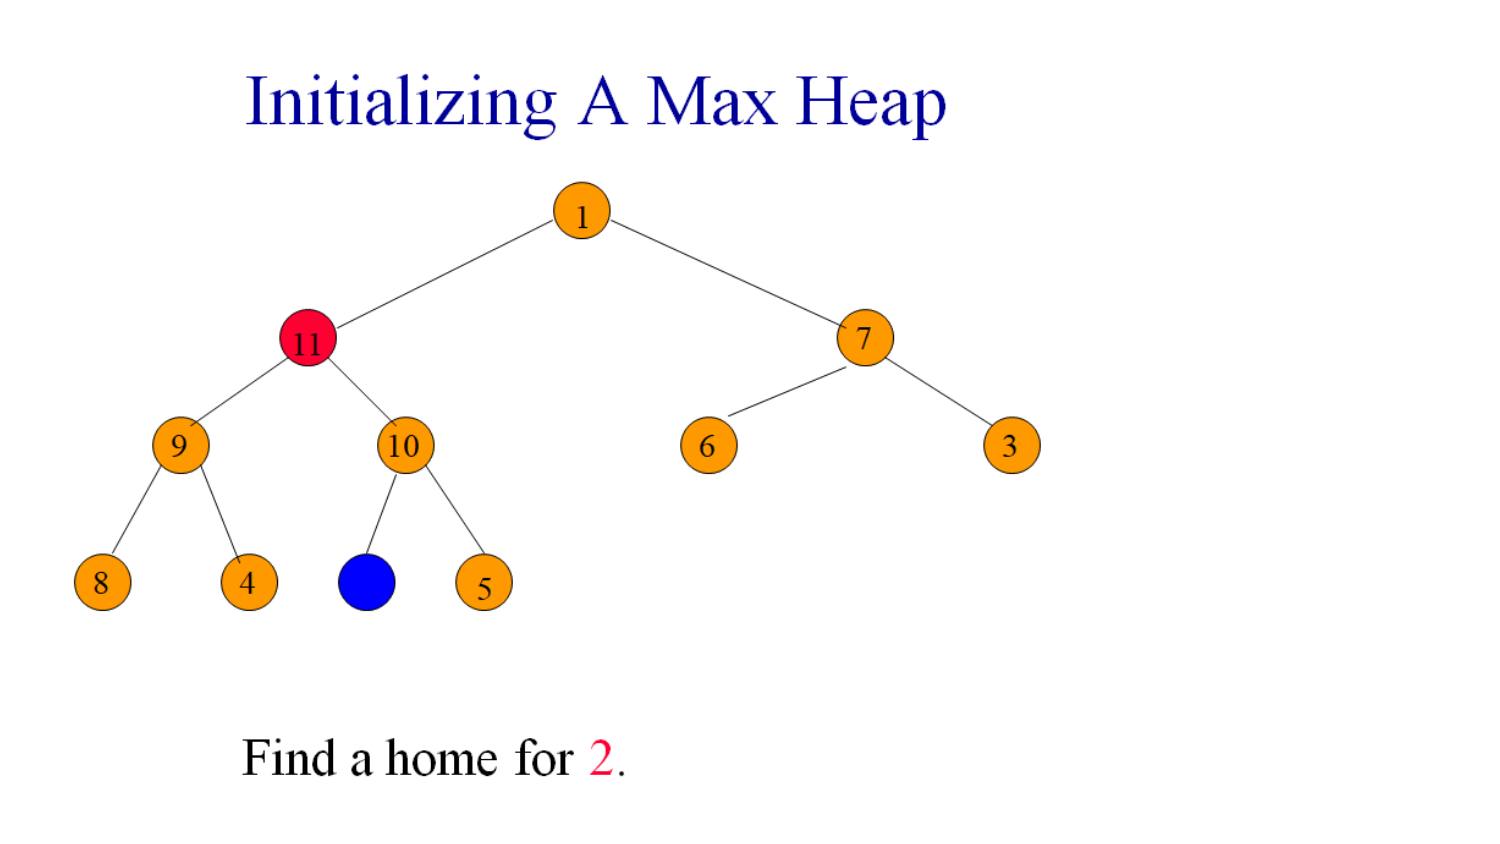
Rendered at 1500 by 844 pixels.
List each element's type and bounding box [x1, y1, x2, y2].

picture [24, 24, 1169, 819]
